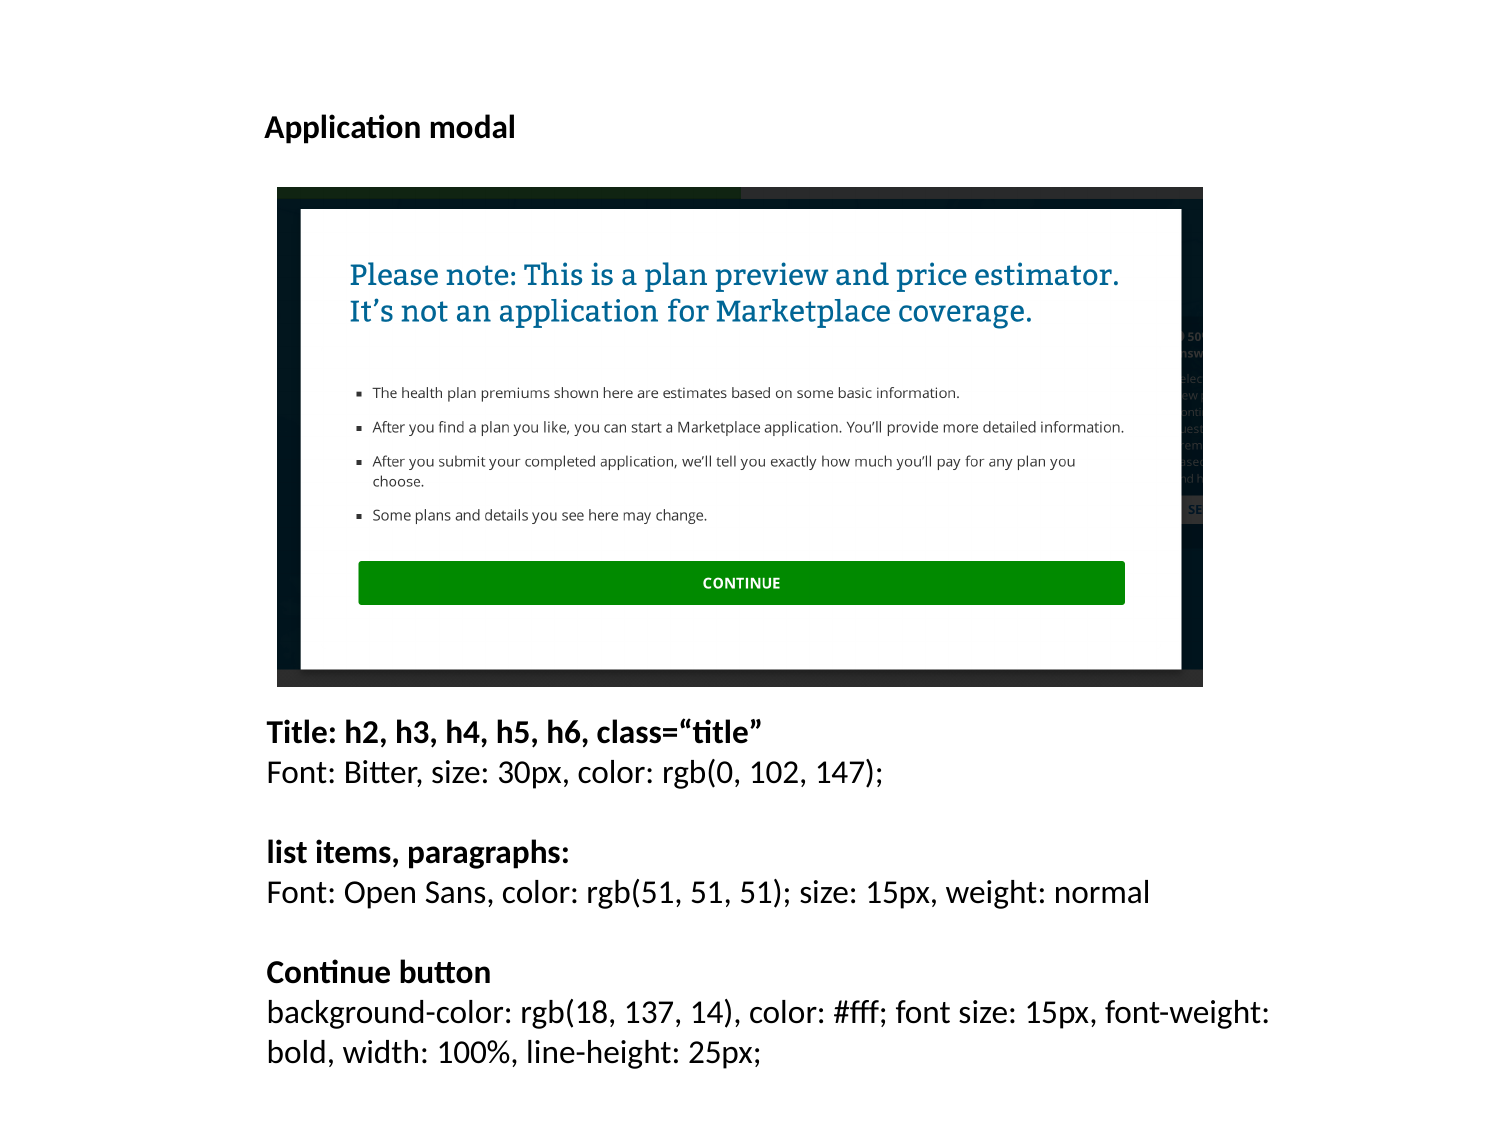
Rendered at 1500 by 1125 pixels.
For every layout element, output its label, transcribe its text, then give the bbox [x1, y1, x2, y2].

picture [277, 186, 1204, 688]
text_box Application modal [264, 104, 1216, 145]
text_box Title: h2, h3, h4, h5, h6, class=“title” Font: Bitter, size: 30px, color: rgb(0, 102, 147); list items, paragraphs: Font: Open Sans, color: rgb(51, 51, 51); size: 15px, weight: normal Continue button background-color: rgb(18, 137, 14), color: #fff; font size: 15px, font-weight: bold, width: 100%, line-height: 25px; [266, 710, 1333, 1070]
